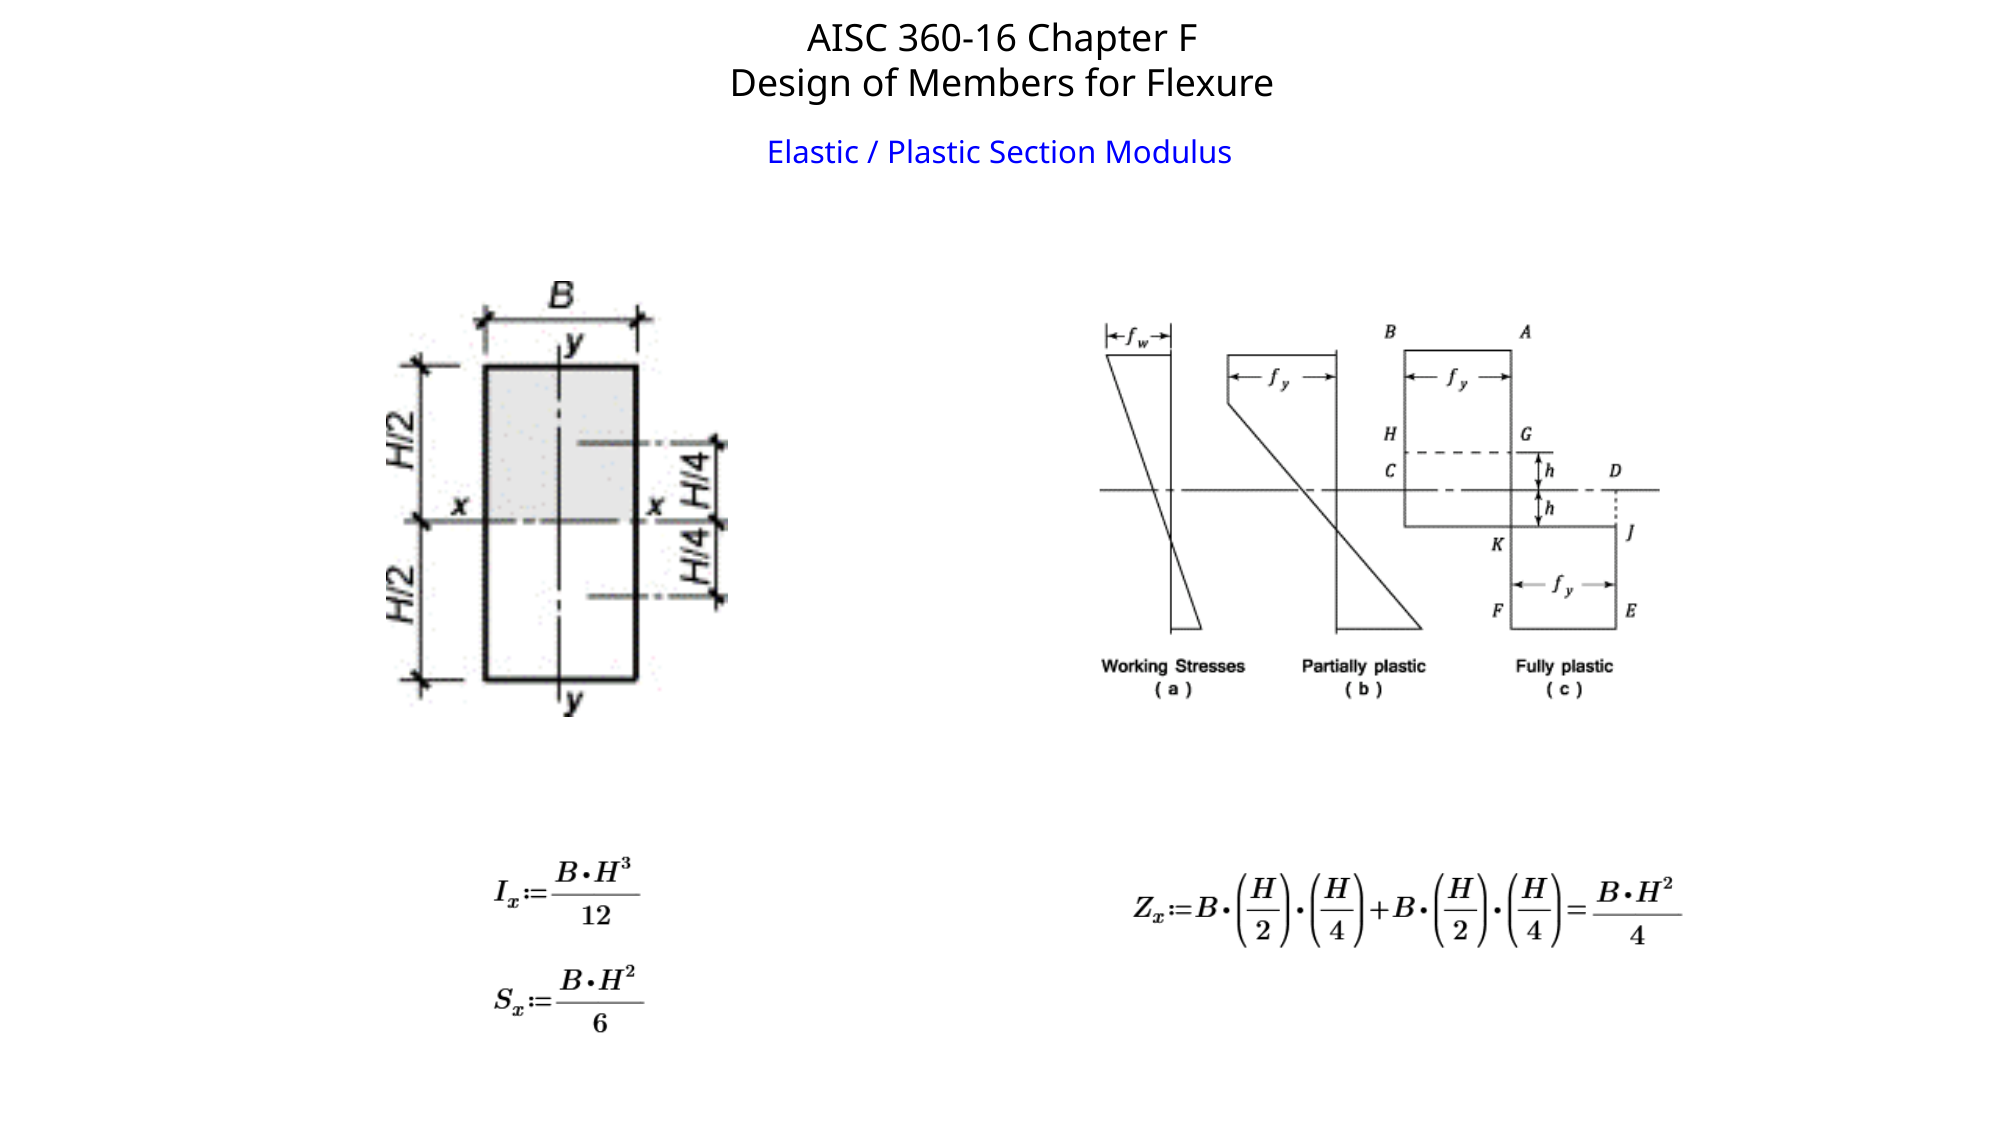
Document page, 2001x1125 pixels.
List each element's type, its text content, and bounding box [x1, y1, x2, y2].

picture [386, 281, 728, 717]
picture [989, 281, 1771, 751]
text_box Elastic / Plastic Section Modulus [620, 124, 1380, 178]
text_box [1126, 865, 1691, 961]
text_box AISC 360-16 Chapter F Design of Members for Flexure [570, 6, 1435, 111]
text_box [487, 845, 653, 1049]
